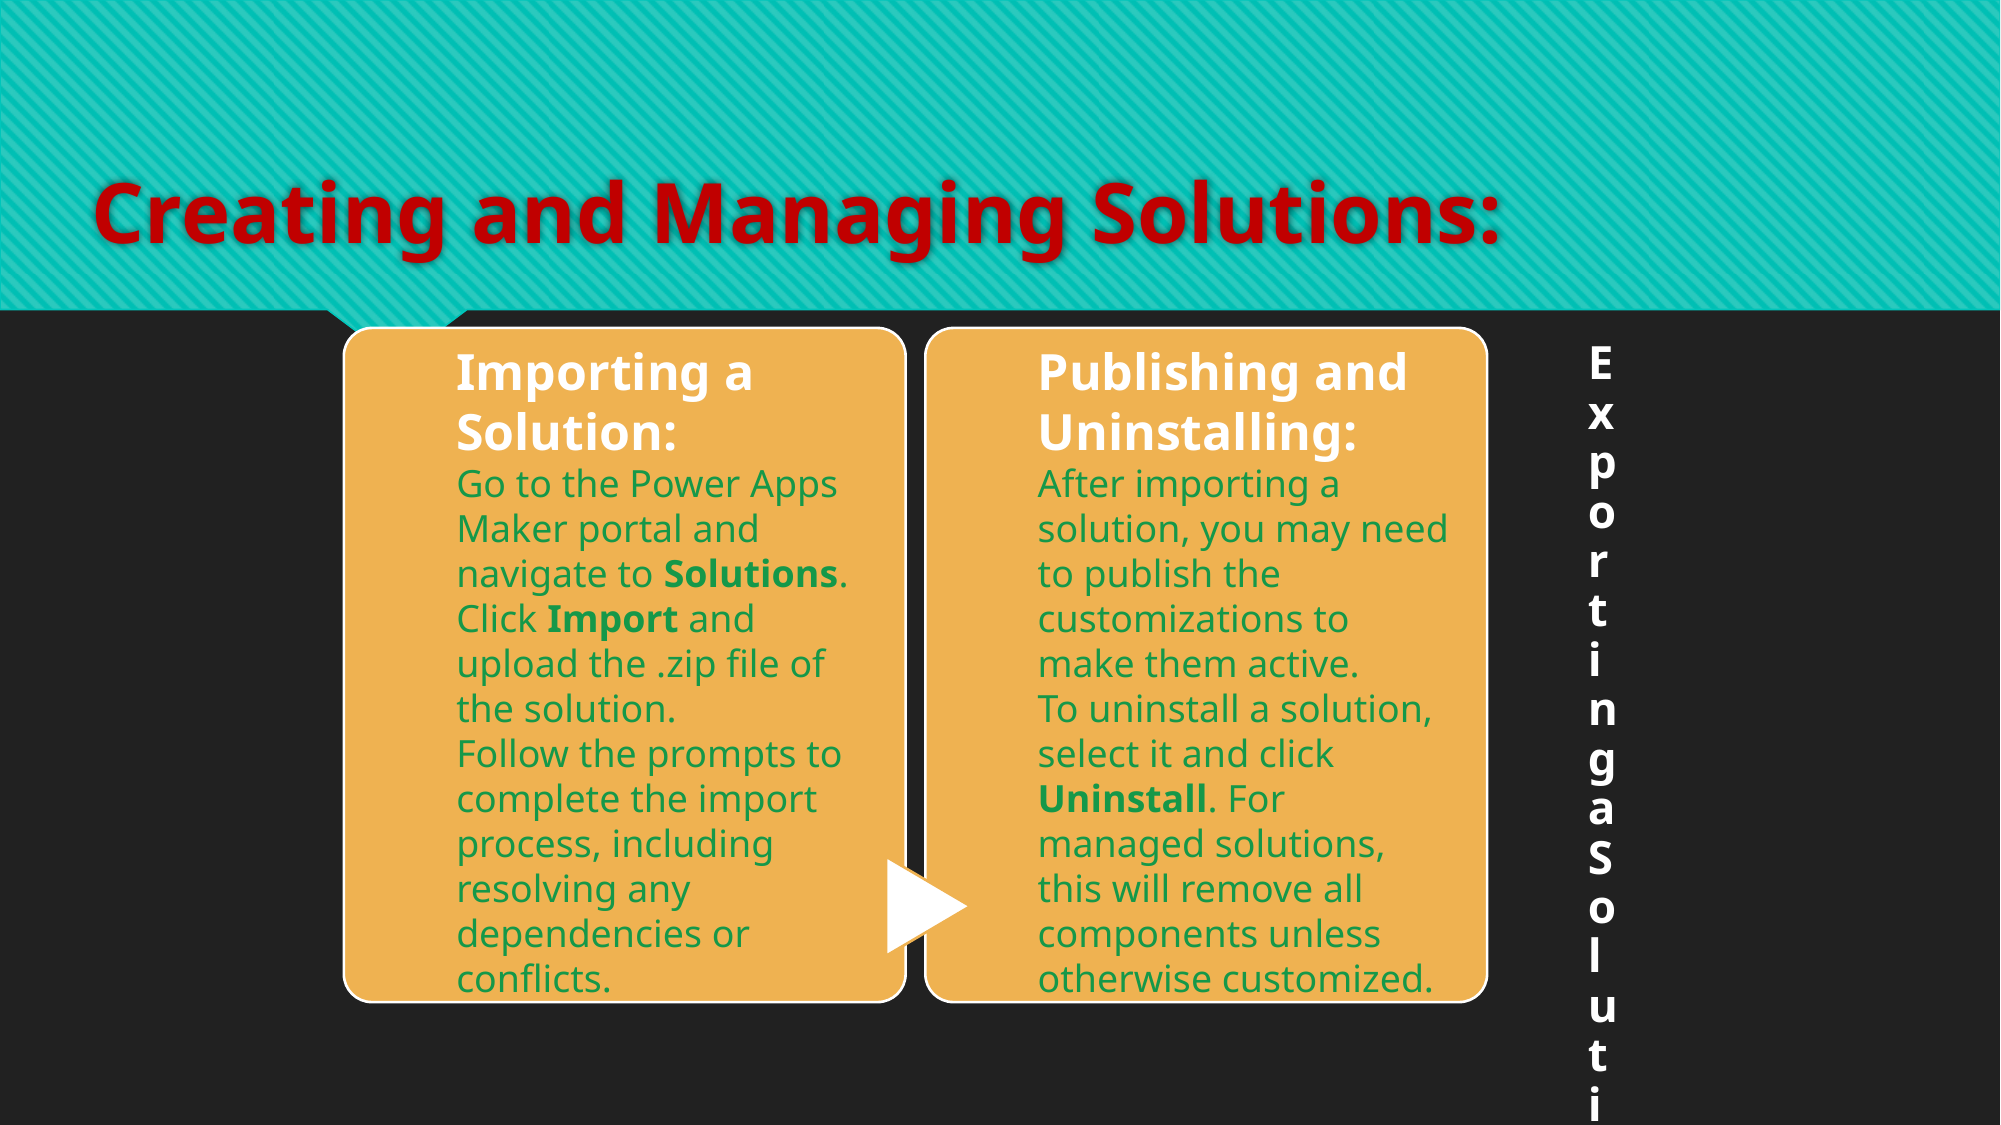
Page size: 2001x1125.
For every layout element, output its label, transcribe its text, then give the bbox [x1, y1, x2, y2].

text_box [343, 327, 1620, 1003]
title Creating and Managing Solutions: [76, 50, 1802, 268]
